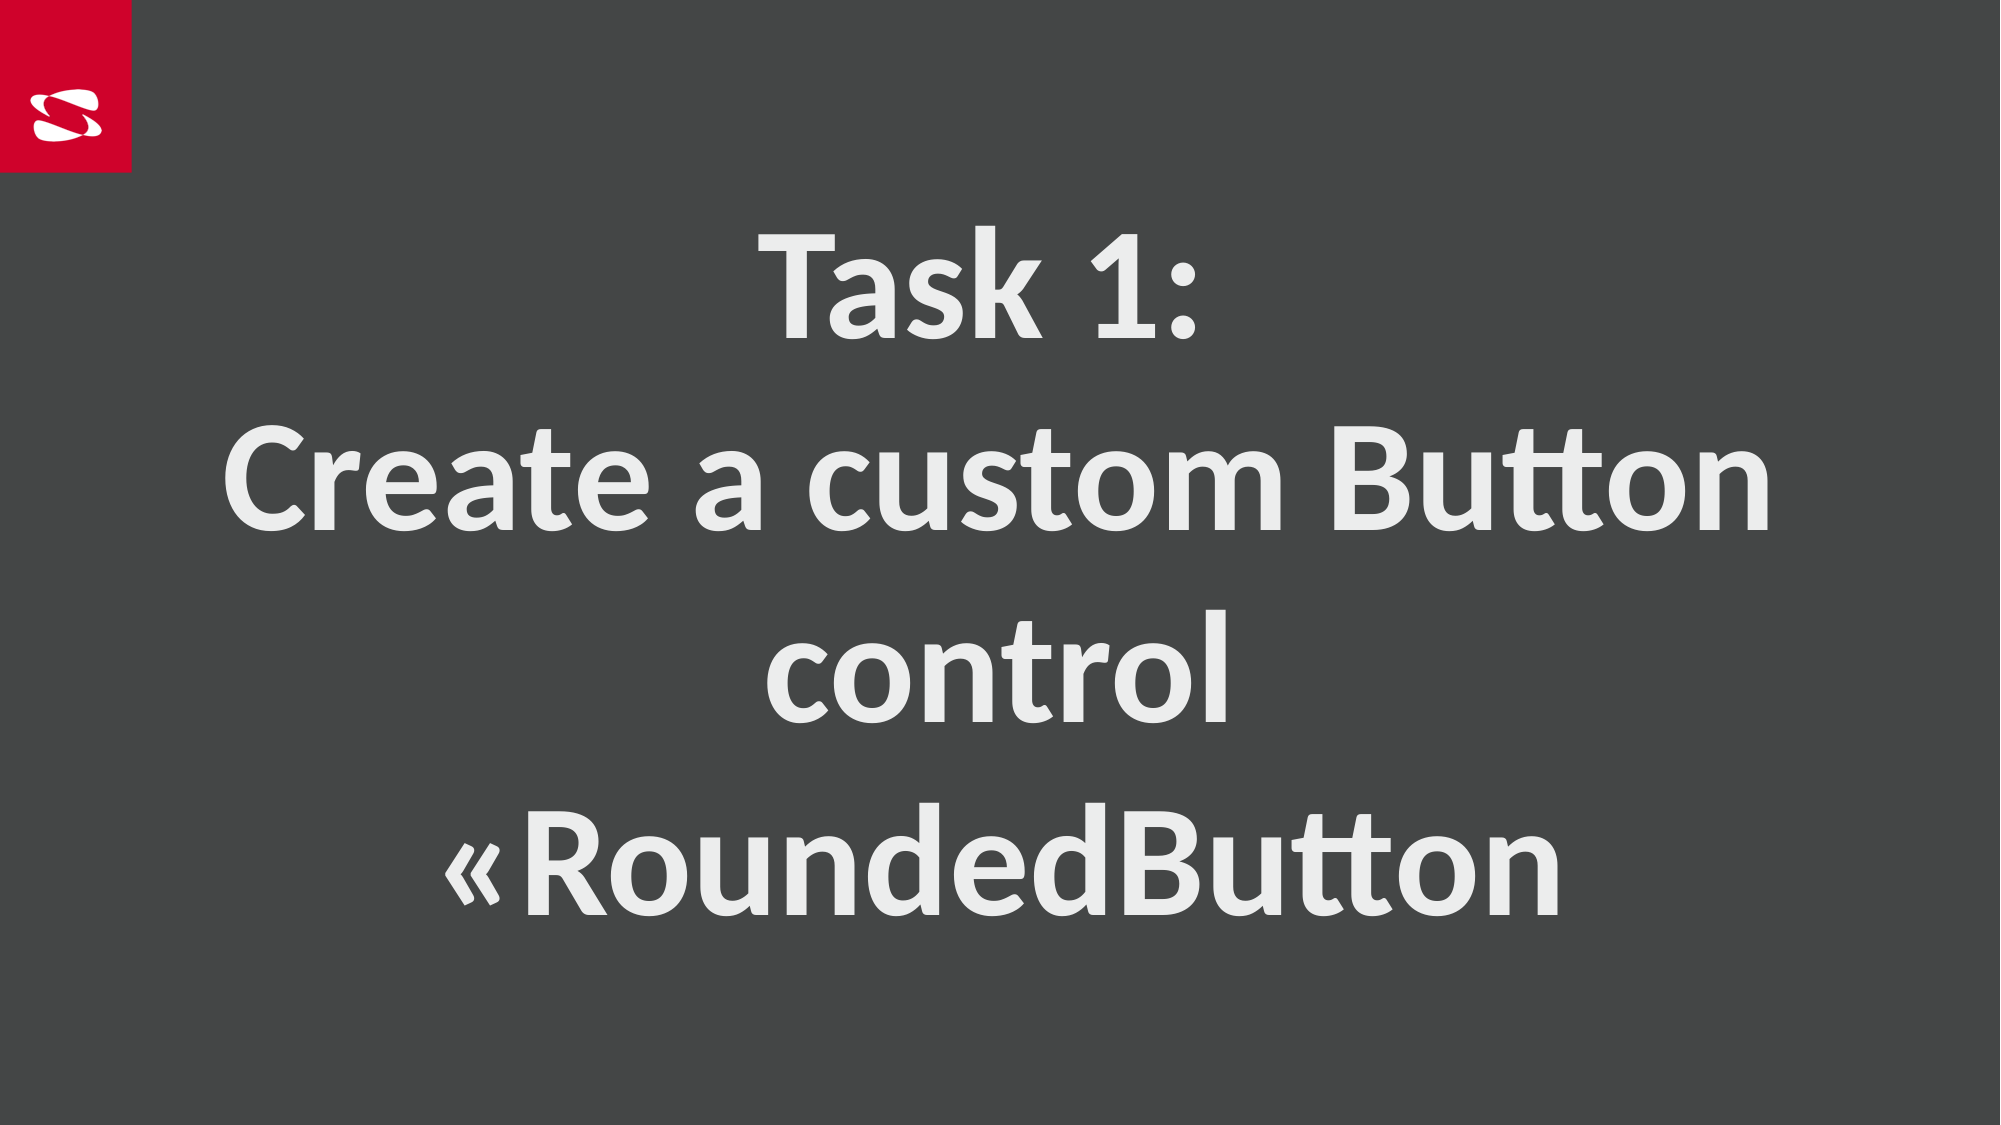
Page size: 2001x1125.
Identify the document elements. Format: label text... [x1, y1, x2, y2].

picture [30, 89, 102, 142]
list Task 1: Create a custom Button control «RoundedButton [187, 170, 1813, 956]
